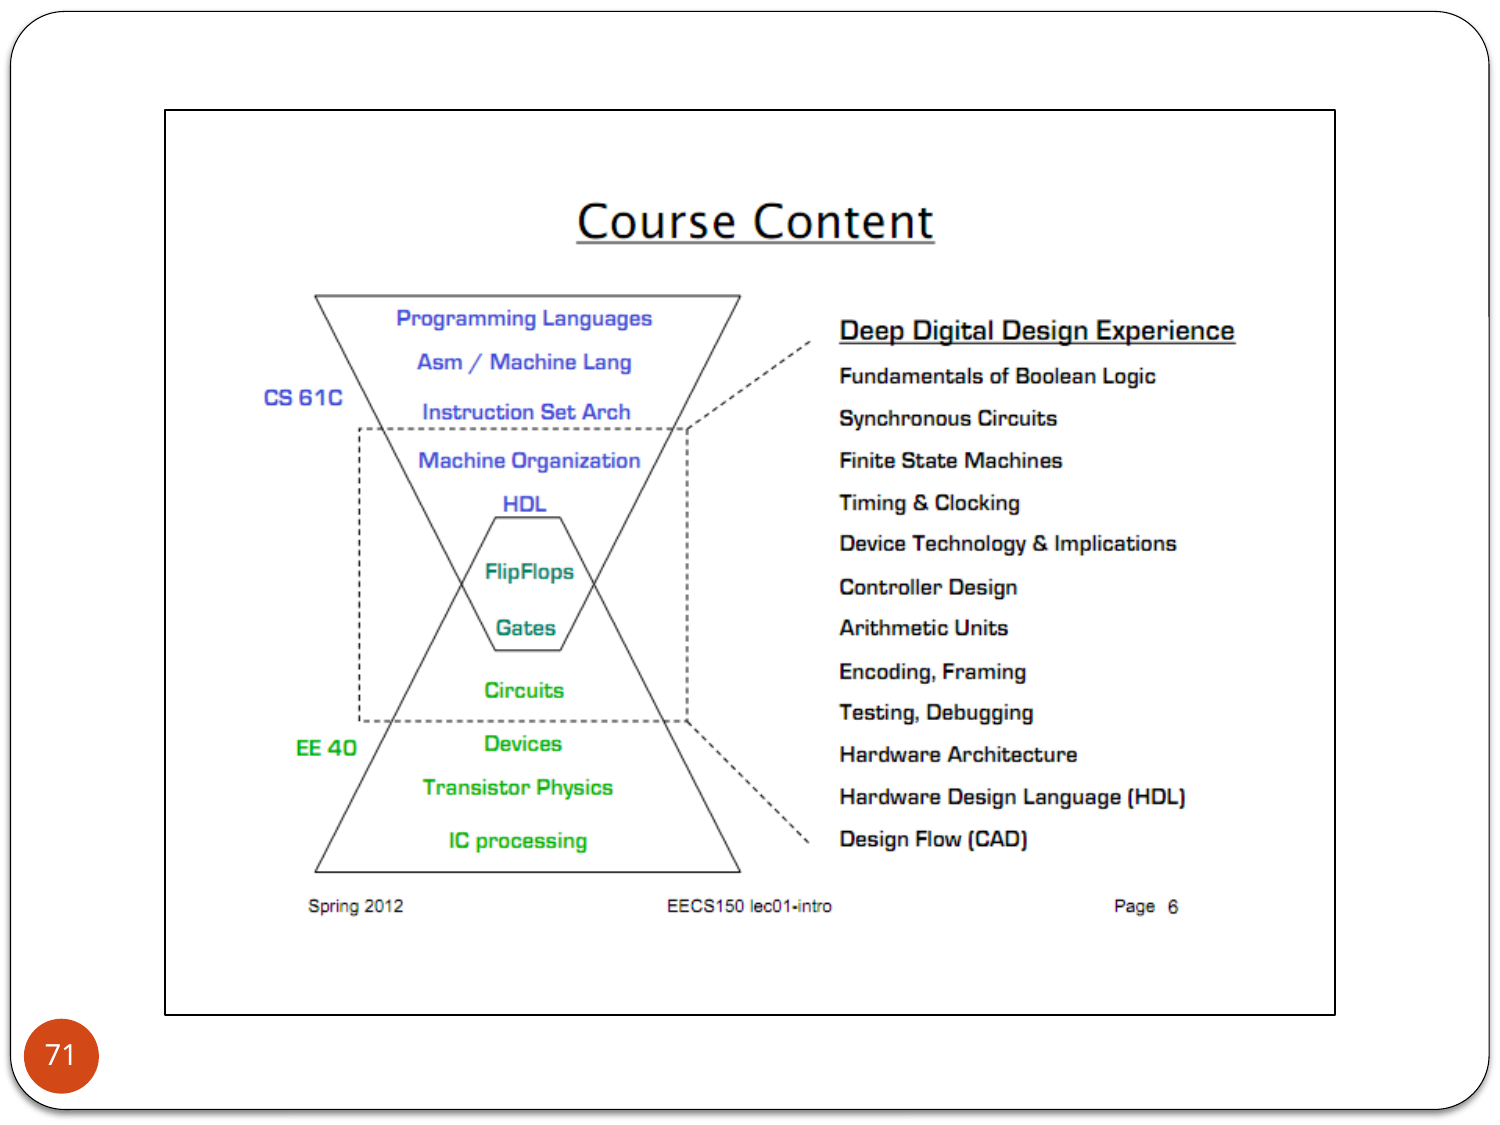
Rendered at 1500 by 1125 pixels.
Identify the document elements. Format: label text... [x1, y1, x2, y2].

slide_number 71 [23, 1018, 99, 1094]
picture [165, 110, 1335, 1015]
